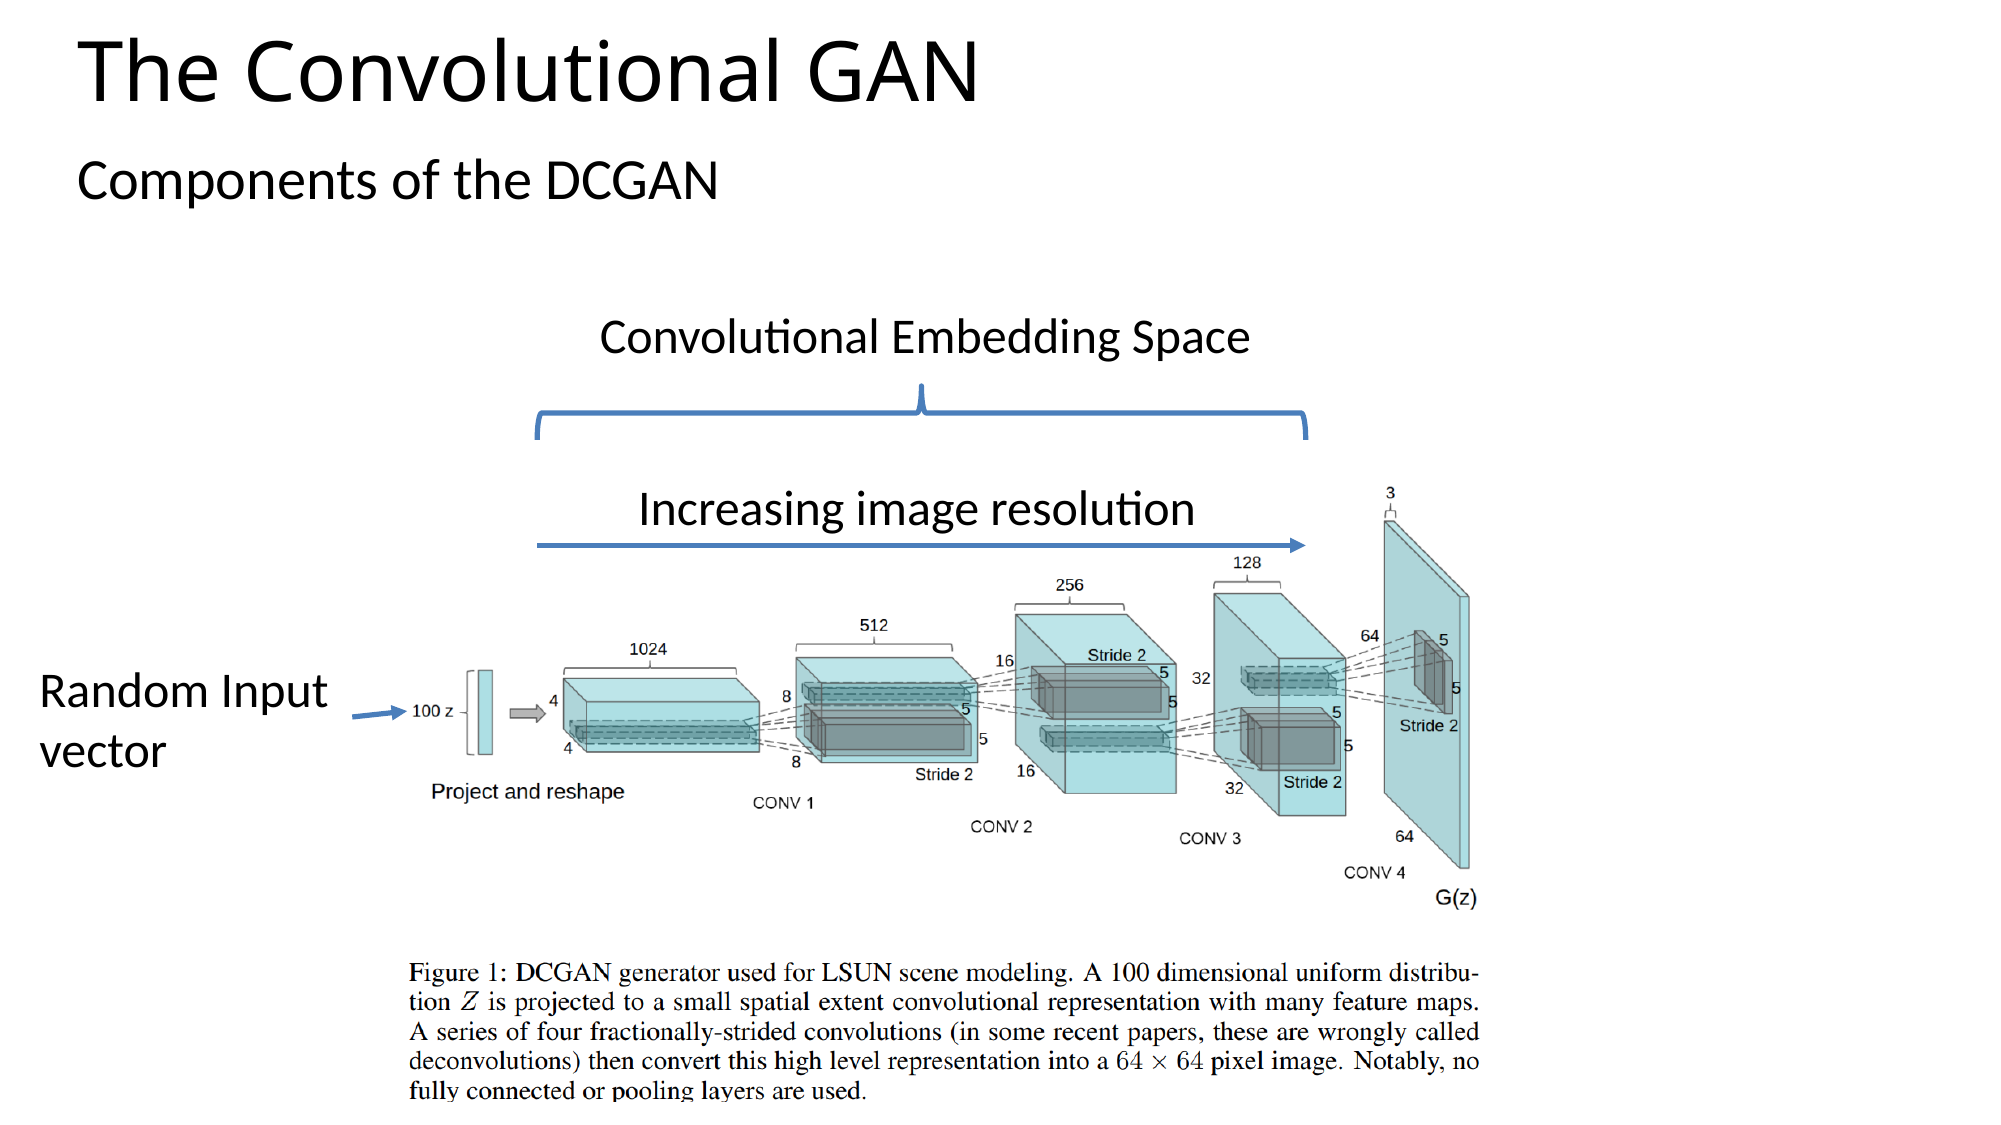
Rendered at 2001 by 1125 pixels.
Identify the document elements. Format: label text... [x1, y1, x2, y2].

picture [398, 468, 1486, 1103]
text_box [536, 385, 1307, 440]
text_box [351, 710, 408, 718]
list Components of the DCGAN [62, 133, 1981, 231]
text_box Convolutional Embedding Space [537, 295, 1315, 371]
text_box Random Input vector [24, 649, 353, 785]
title The Convolutional GAN [62, 29, 1953, 133]
